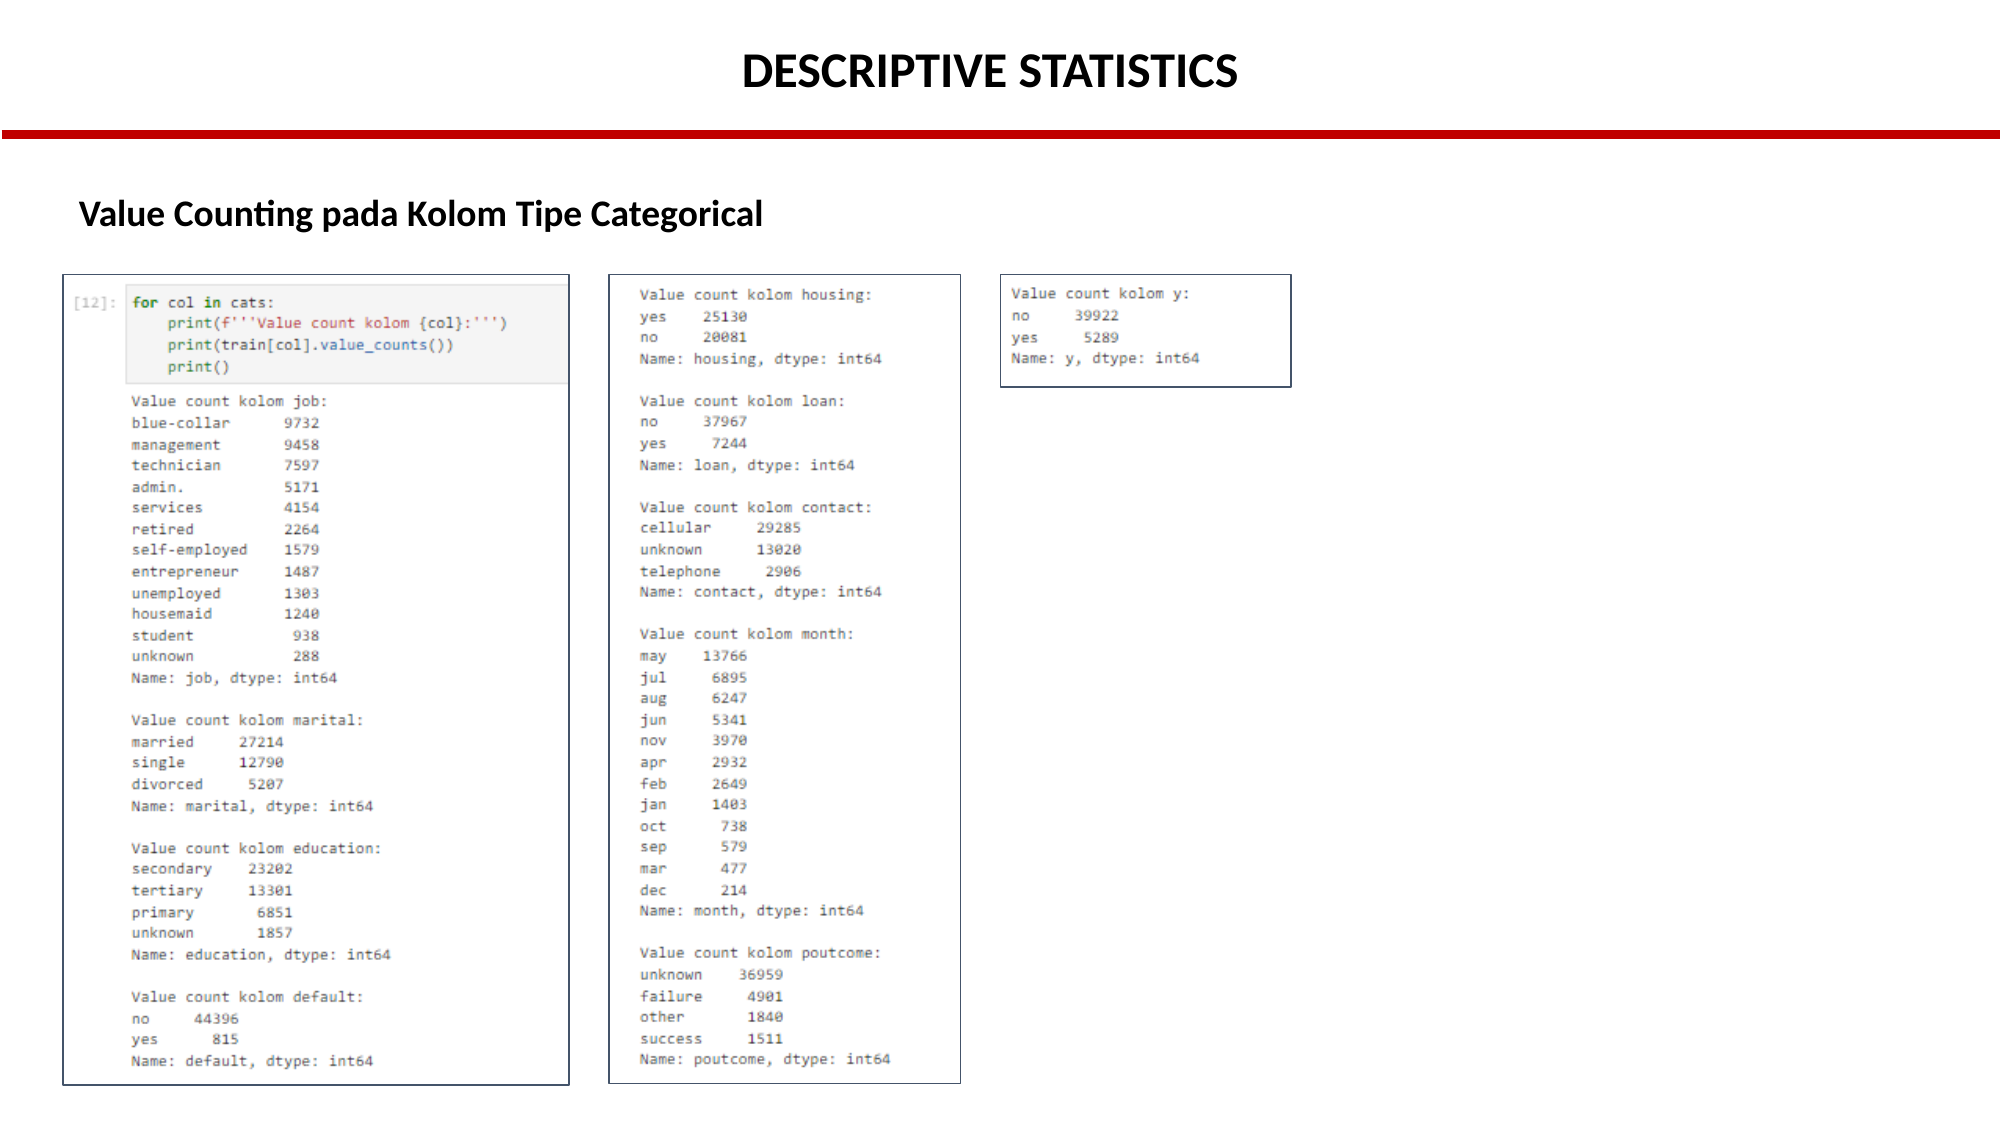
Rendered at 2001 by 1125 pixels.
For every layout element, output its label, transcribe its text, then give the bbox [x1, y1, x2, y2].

picture [1001, 274, 1291, 387]
picture [63, 274, 569, 1085]
text_box Value Counting pada Kolom Tipe Categorical [63, 181, 785, 242]
picture [609, 274, 961, 1084]
text_box DESCRIPTIVE STATISTICS [29, 0, 1989, 130]
